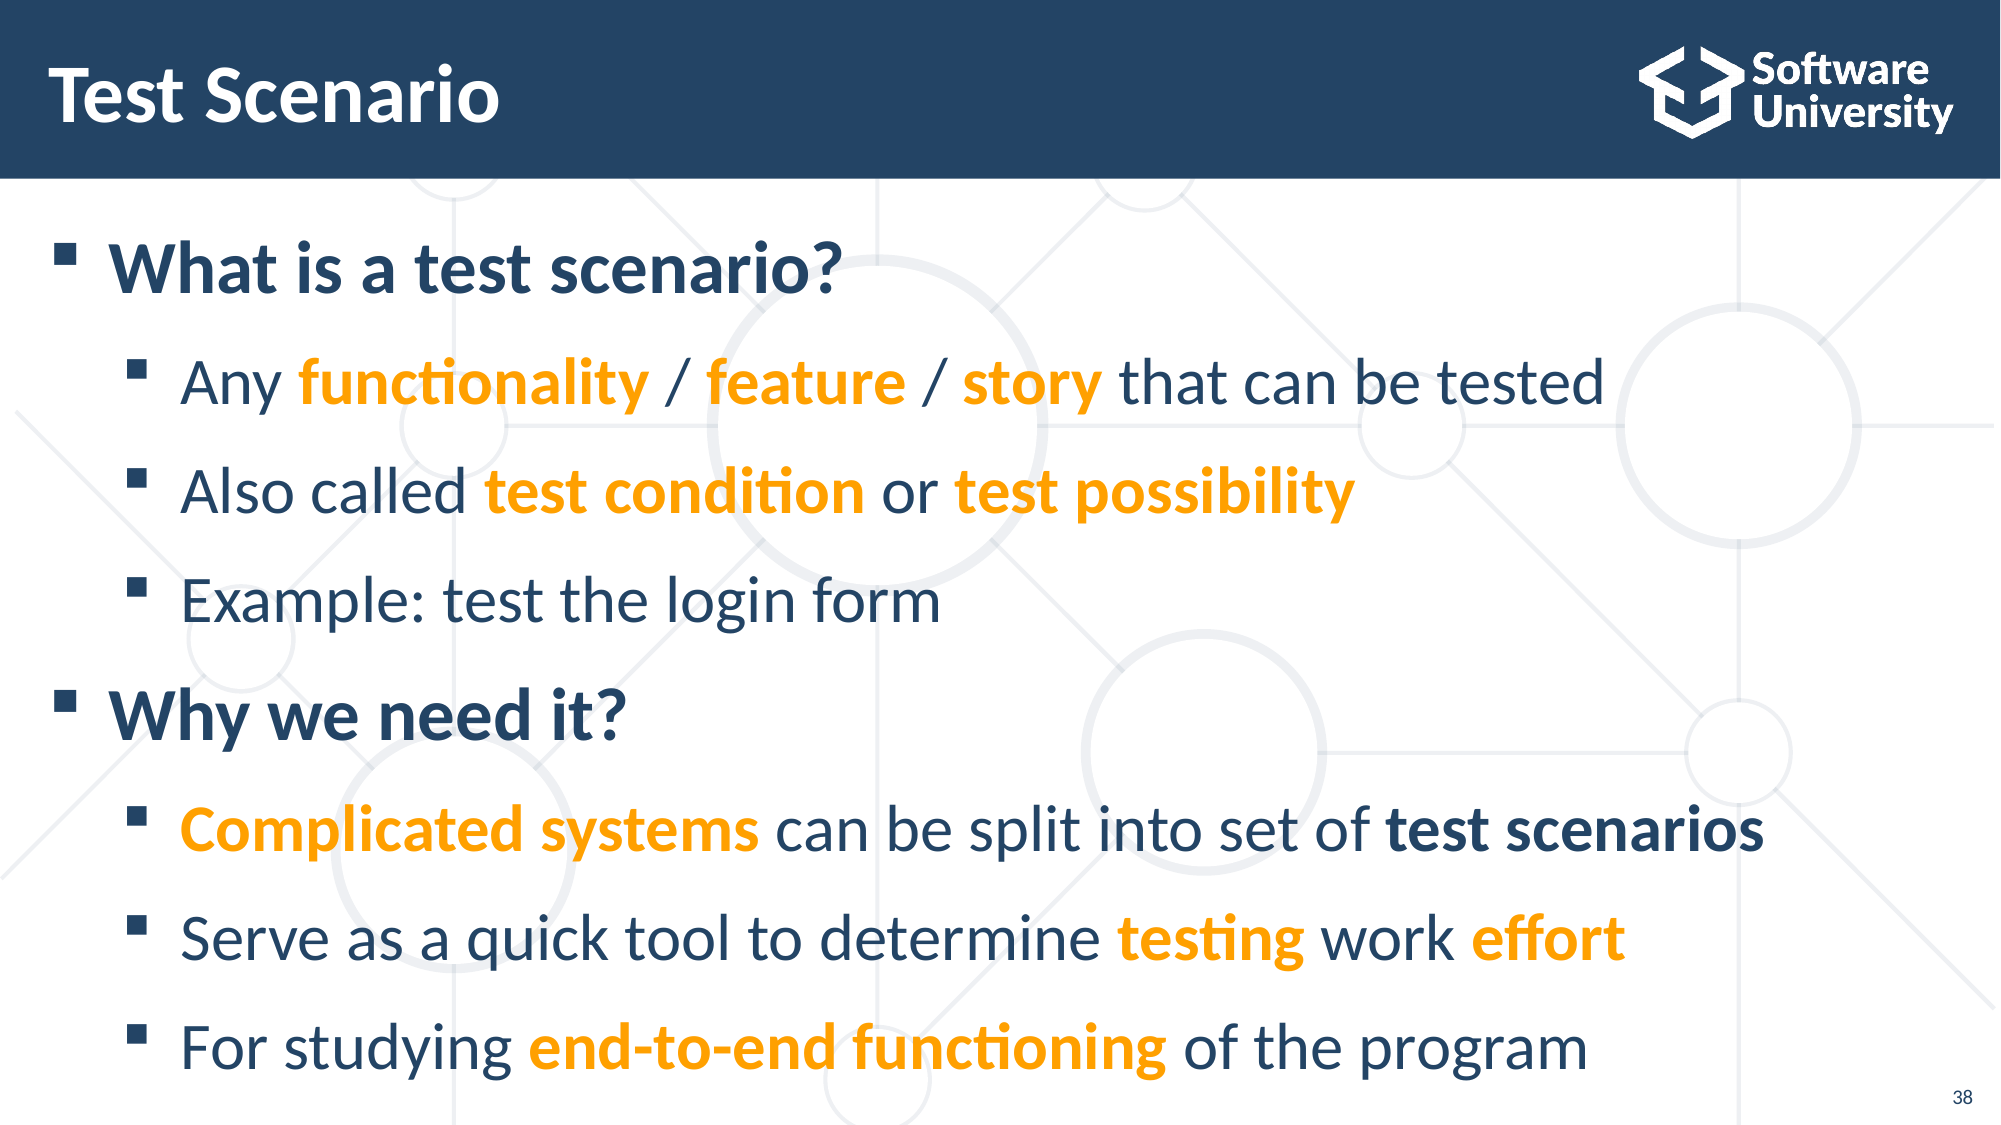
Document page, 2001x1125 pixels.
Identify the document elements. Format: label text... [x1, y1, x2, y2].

slide_number 38 [1927, 1067, 1989, 1117]
title Test Scenario [31, 16, 1625, 162]
list What is a test scenario? Any functionality / feature / story that can be tested Also called test condition or test possibility Example: test the login form Why we need it? Complicated systems can be split into set of test scenarios Serve as a quick tool to determine testing work effort For studying end-to-end functioning of the program [31, 208, 1970, 1104]
picture [1639, 46, 1954, 139]
